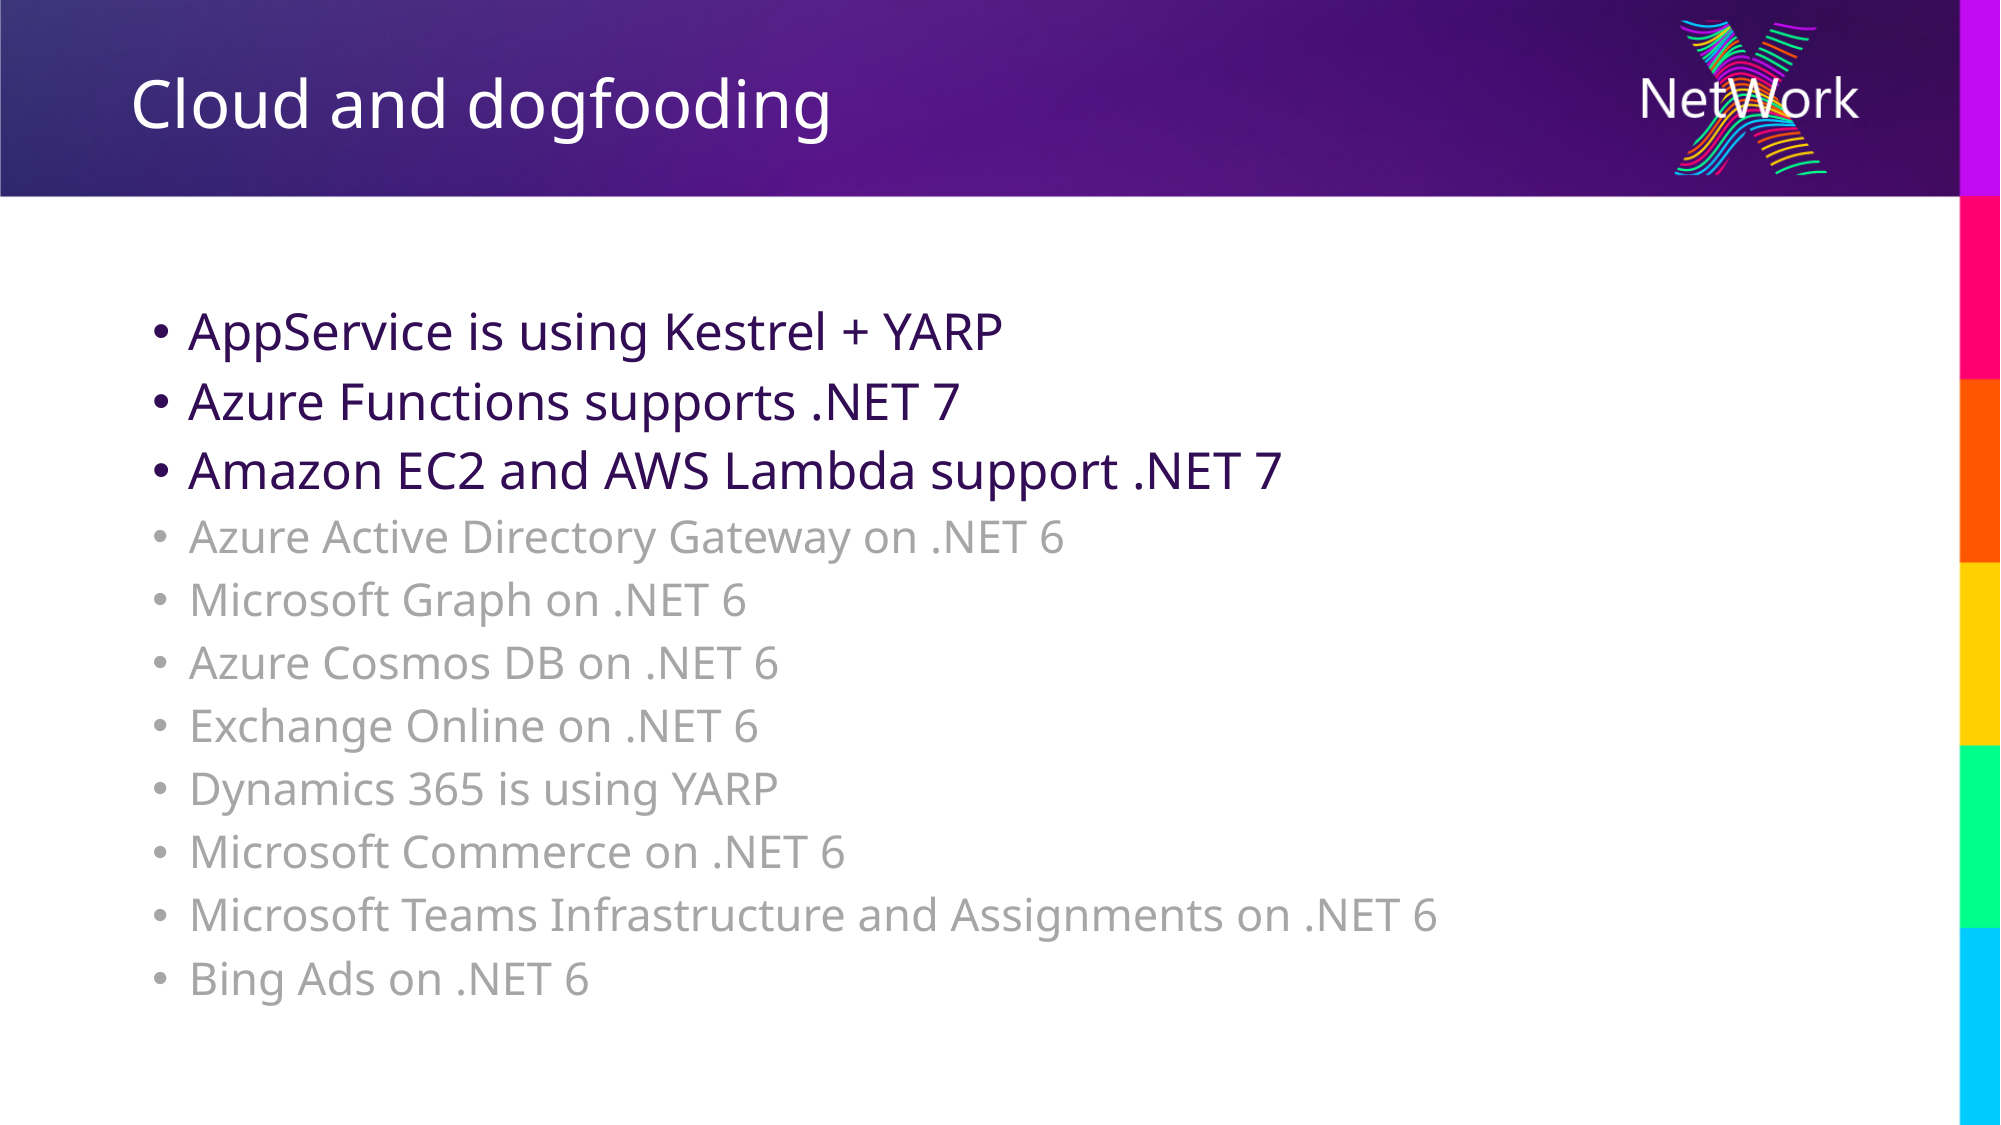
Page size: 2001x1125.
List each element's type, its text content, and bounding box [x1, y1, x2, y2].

list AppService is using Kestrel + YARP Azure Functions supports .NET 7 Amazon EC2 and AWS Lambda support .NET 7 Azure Active Directory Gateway on .NET 6 Microsoft Graph on .NET 6 Azure Cosmos DB on .NET 6 Exchange Online on .NET 6 Dynamics 365 is using YARP Microsoft Commerce on .NET 6 Microsoft Teams Infrastructure and Assignments on .NET 6 Bing Ads on .NET 6 [137, 299, 1863, 1014]
picture [0, 0, 2000, 1125]
title Cloud and dogfooding [115, 44, 1619, 169]
